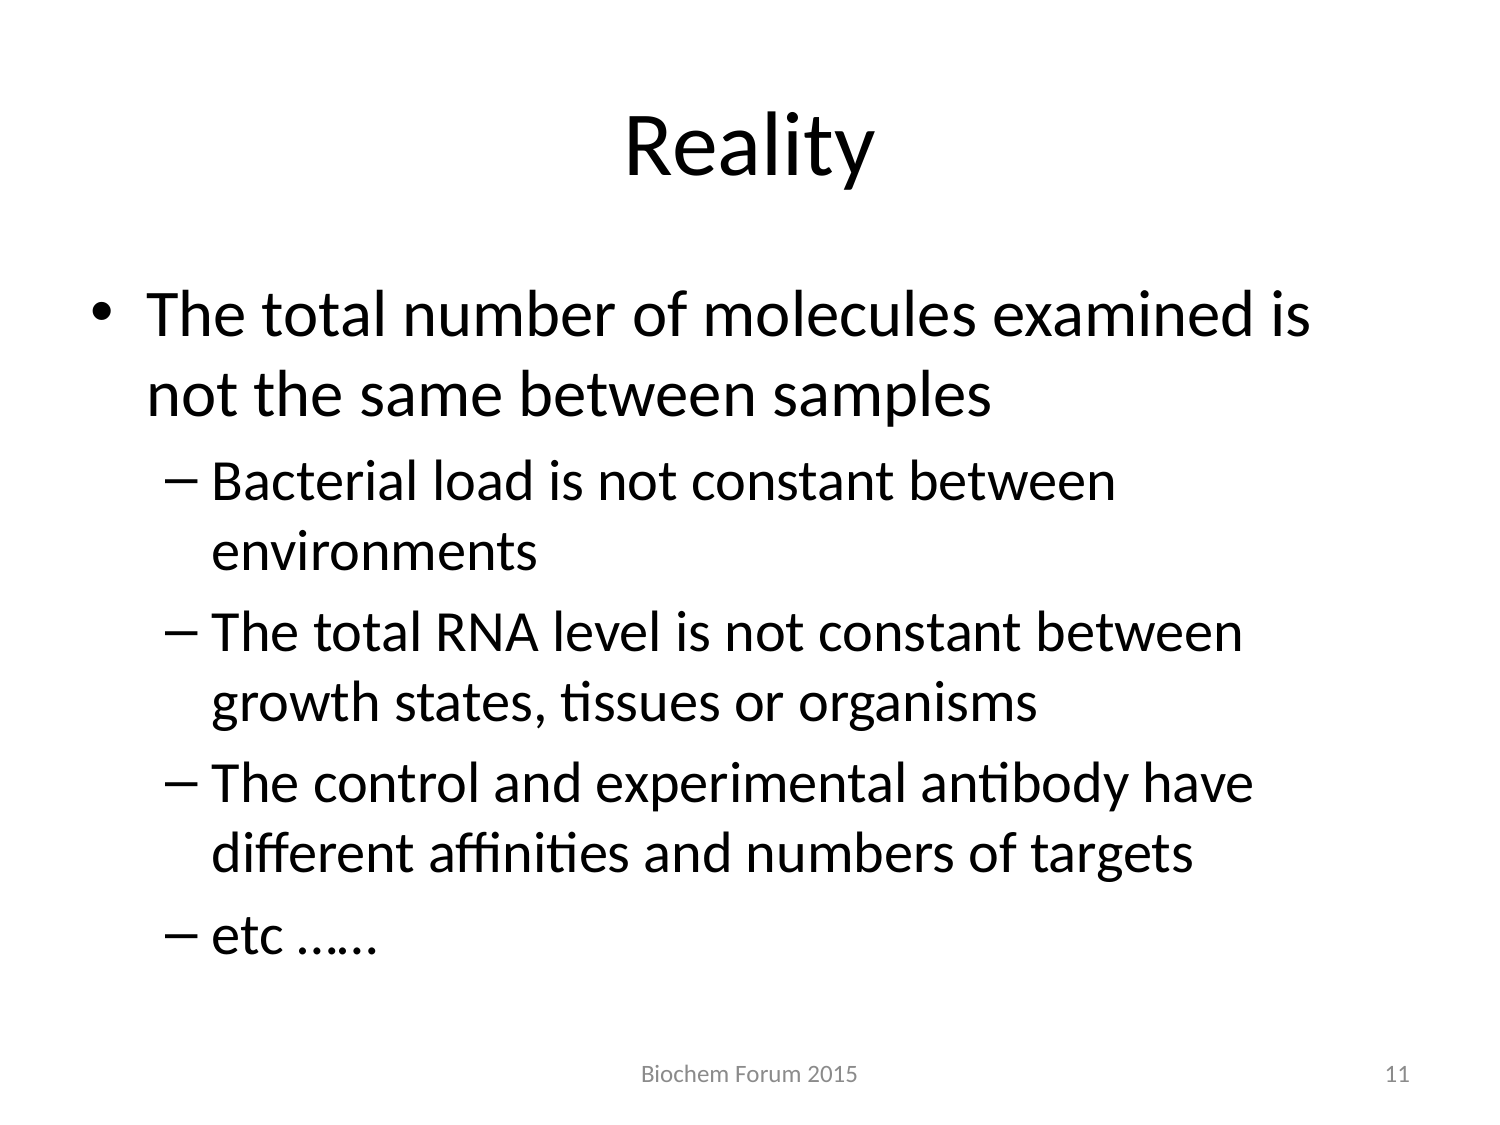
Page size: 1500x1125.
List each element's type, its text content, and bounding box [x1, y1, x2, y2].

slide_number 11 [1074, 1042, 1425, 1103]
title Reality [75, 45, 1425, 233]
list The total number of molecules examined is not the same between samples Bacterial load is not constant between environments The total RNA level is not constant between growth states, tissues or organisms The control and experimental antibody have different affinities and numbers of targets etc …… [75, 262, 1425, 1005]
footer Biochem Forum 2015 [512, 1042, 988, 1103]
